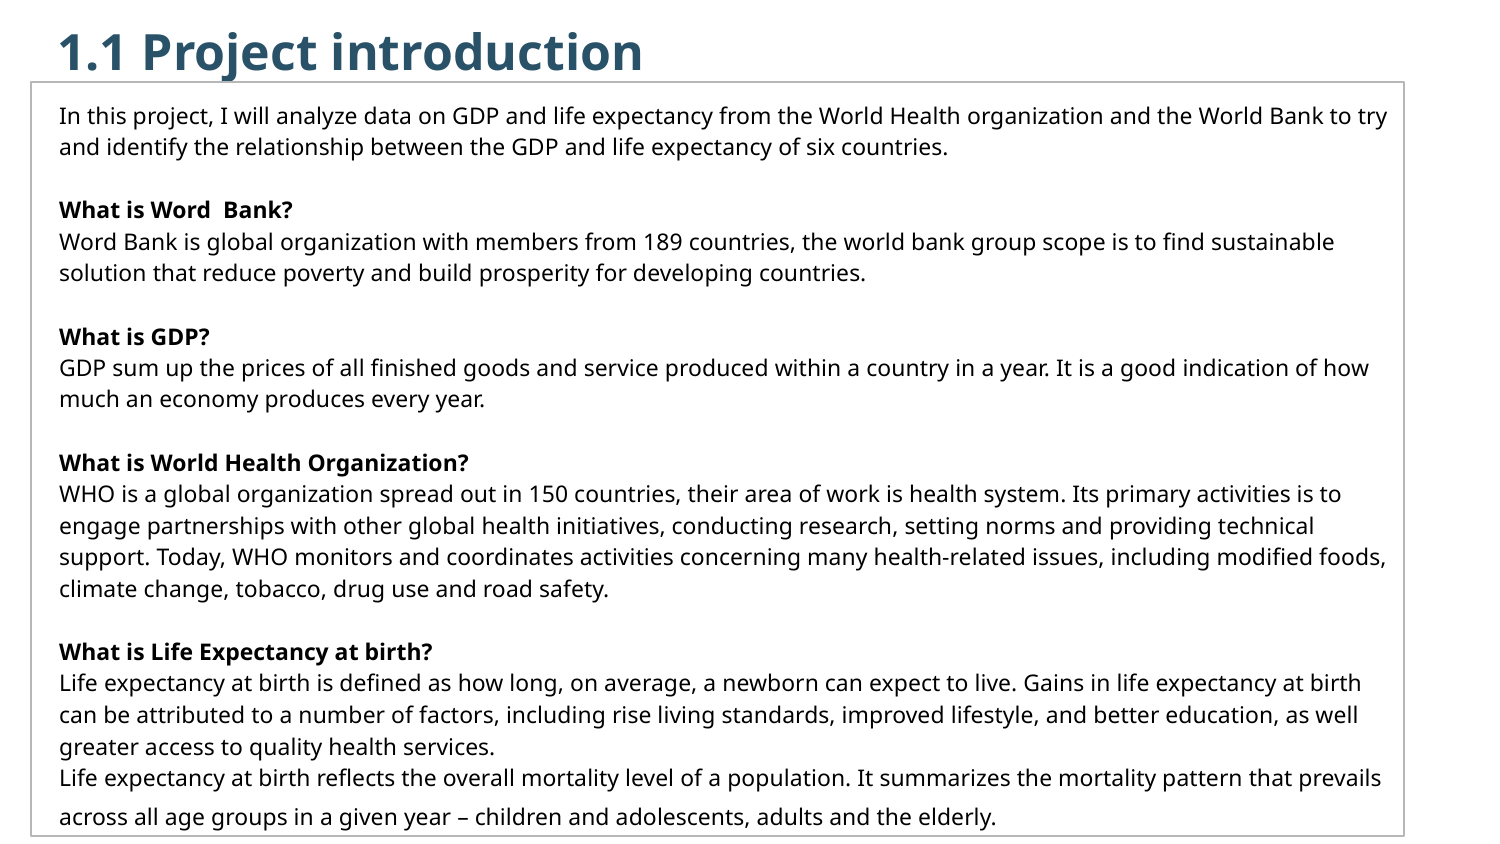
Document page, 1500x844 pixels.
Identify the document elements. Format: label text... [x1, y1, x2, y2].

text_box 1.1 Project introduction [42, 0, 1441, 96]
text_box In this project, I will analyze data on GDP and life expectancy from the World Health organization and the World Bank to try and identify the relationship between the GDP and life expectancy of six countries. What is Word Bank? Word Bank is global organization with members from 189 countries, the world bank group scope is to find sustainable solution that reduce poverty and build prosperity for developing countries. What is GDP? GDP sum up the prices of all finished goods and service produced within a country in a year. It is a good indication of how much an economy produces every year. What is World Health Organization? WHO is a global organization spread out in 150 countries, their area of work is health system. Its primary activities is to engage partnerships with other global health initiatives, conducting research, setting norms and providing technical support. Today, WHO monitors and coordinates activities concerning many health-related issues, including modified foods, climate change, tobacco, drug use and road safety. What is Life Expectancy at birth? Life expectancy at birth is defined as how long, on average, a newborn can expect to live. Gains in life expectancy at birth can be attributed to a number of factors, including rise living standards, improved lifestyle, and better education, as well greater access to quality health services. Life expectancy at birth reflects the overall mortality level of a population. It summarizes the mortality pattern that prevails across all age groups in a given year – children and adolescents, adults and the elderly. [31, 82, 1405, 837]
